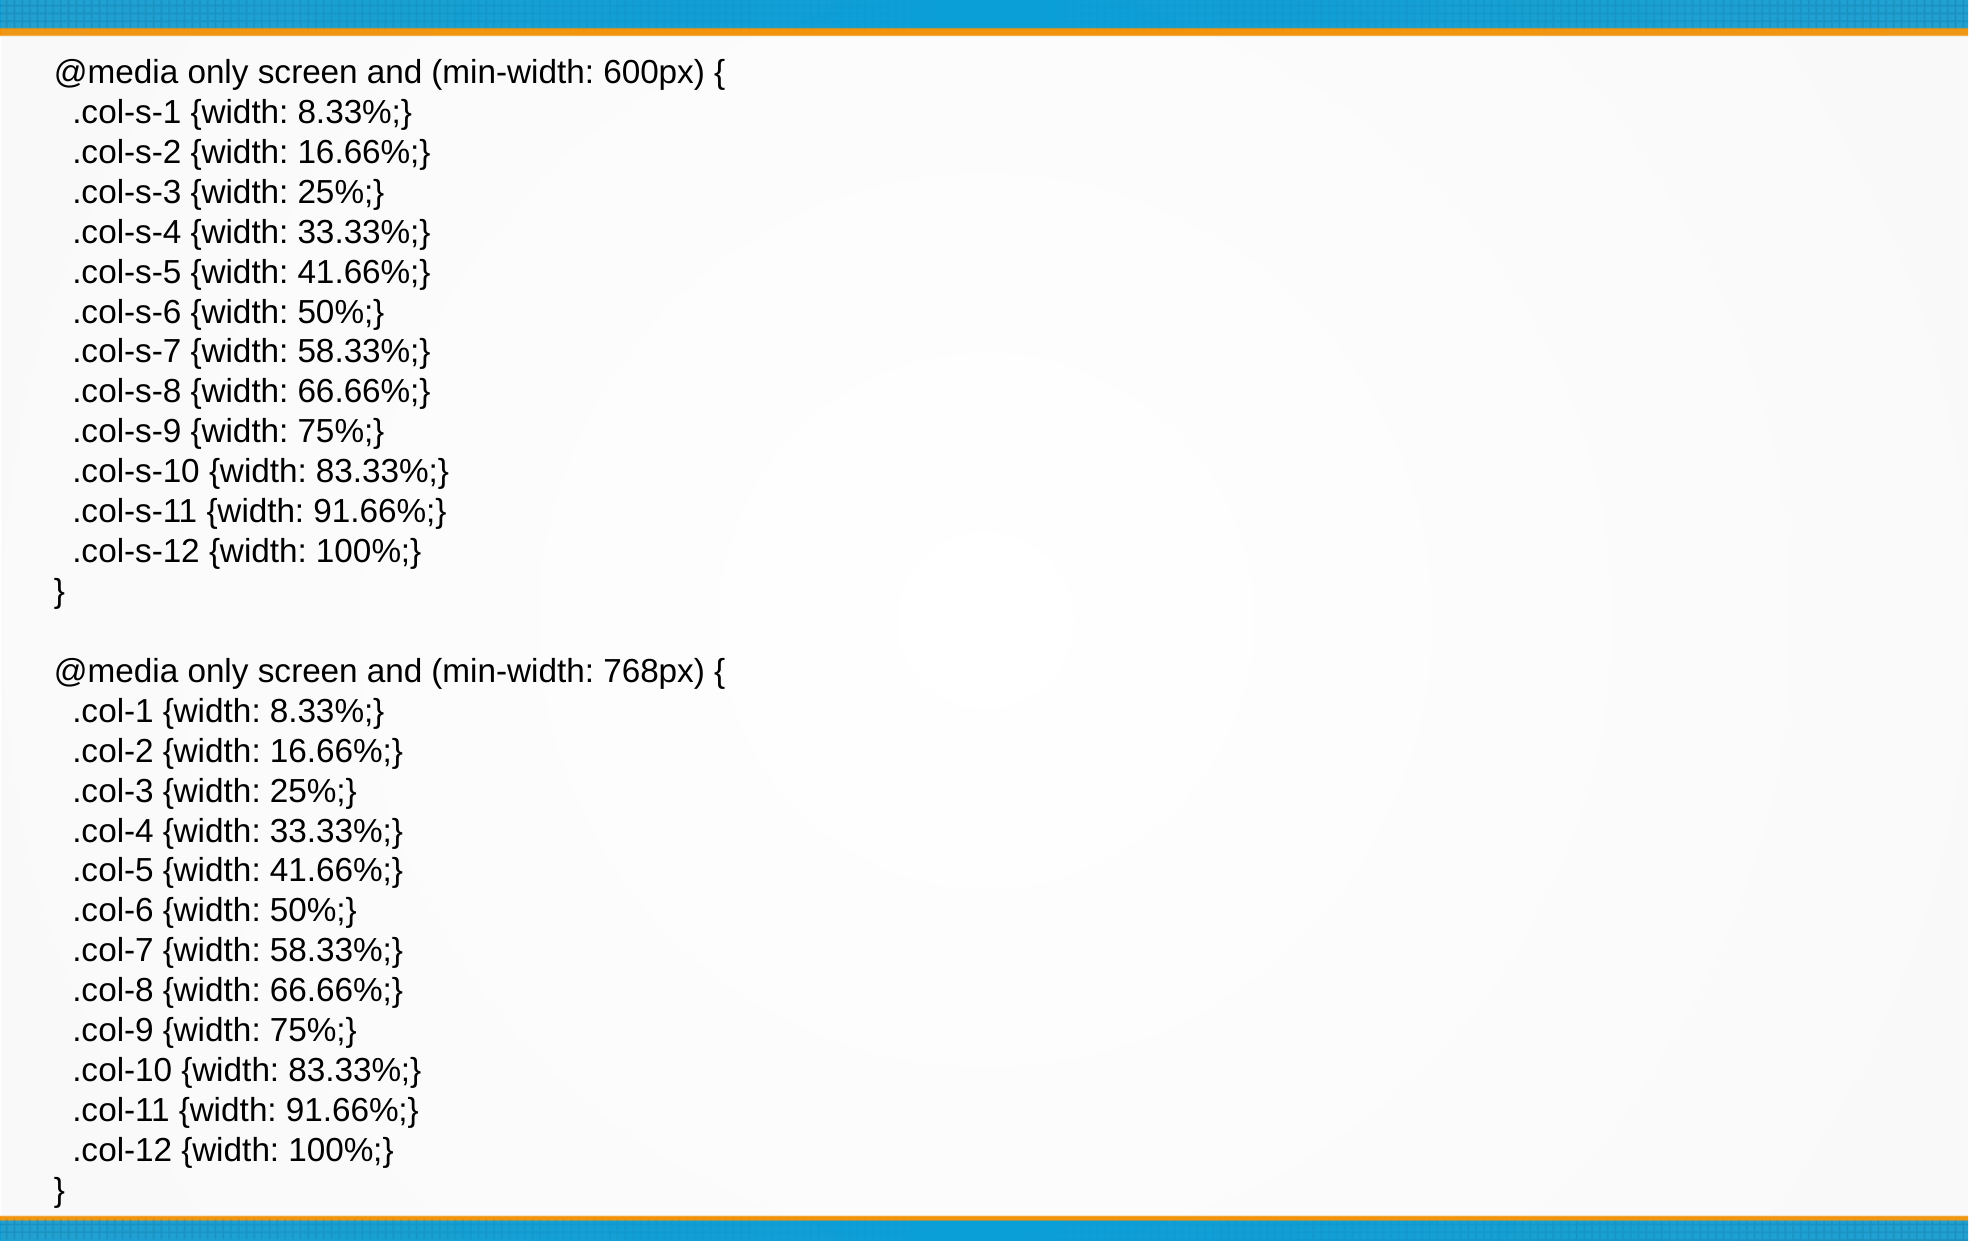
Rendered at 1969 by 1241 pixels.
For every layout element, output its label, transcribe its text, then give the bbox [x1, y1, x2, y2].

text_box @media only screen and (min-width: 600px) { .col-s-1 {width: 8.33%;} .col-s-2 {width: 16.66%;} .col-s-3 {width: 25%;} .col-s-4 {width: 33.33%;} .col-s-5 {width: 41.66%;} .col-s-6 {width: 50%;} .col-s-7 {width: 58.33%;} .col-s-8 {width: 66.66%;} .col-s-9 {width: 75%;} .col-s-10 {width: 83.33%;} .col-s-11 {width: 91.66%;} .col-s-12 {width: 100%;} } @media only screen and (min-width: 768px) { .col-1 {width: 8.33%;} .col-2 {width: 16.66%;} .col-3 {width: 25%;} .col-4 {width: 33.33%;} .col-5 {width: 41.66%;} .col-6 {width: 50%;} .col-7 {width: 58.33%;} .col-8 {width: 66.66%;} .col-9 {width: 75%;} .col-10 {width: 83.33%;} .col-11 {width: 91.66%;} .col-12 {width: 100%;} } [39, 42, 1776, 1216]
picture [0, 0, 1969, 1241]
